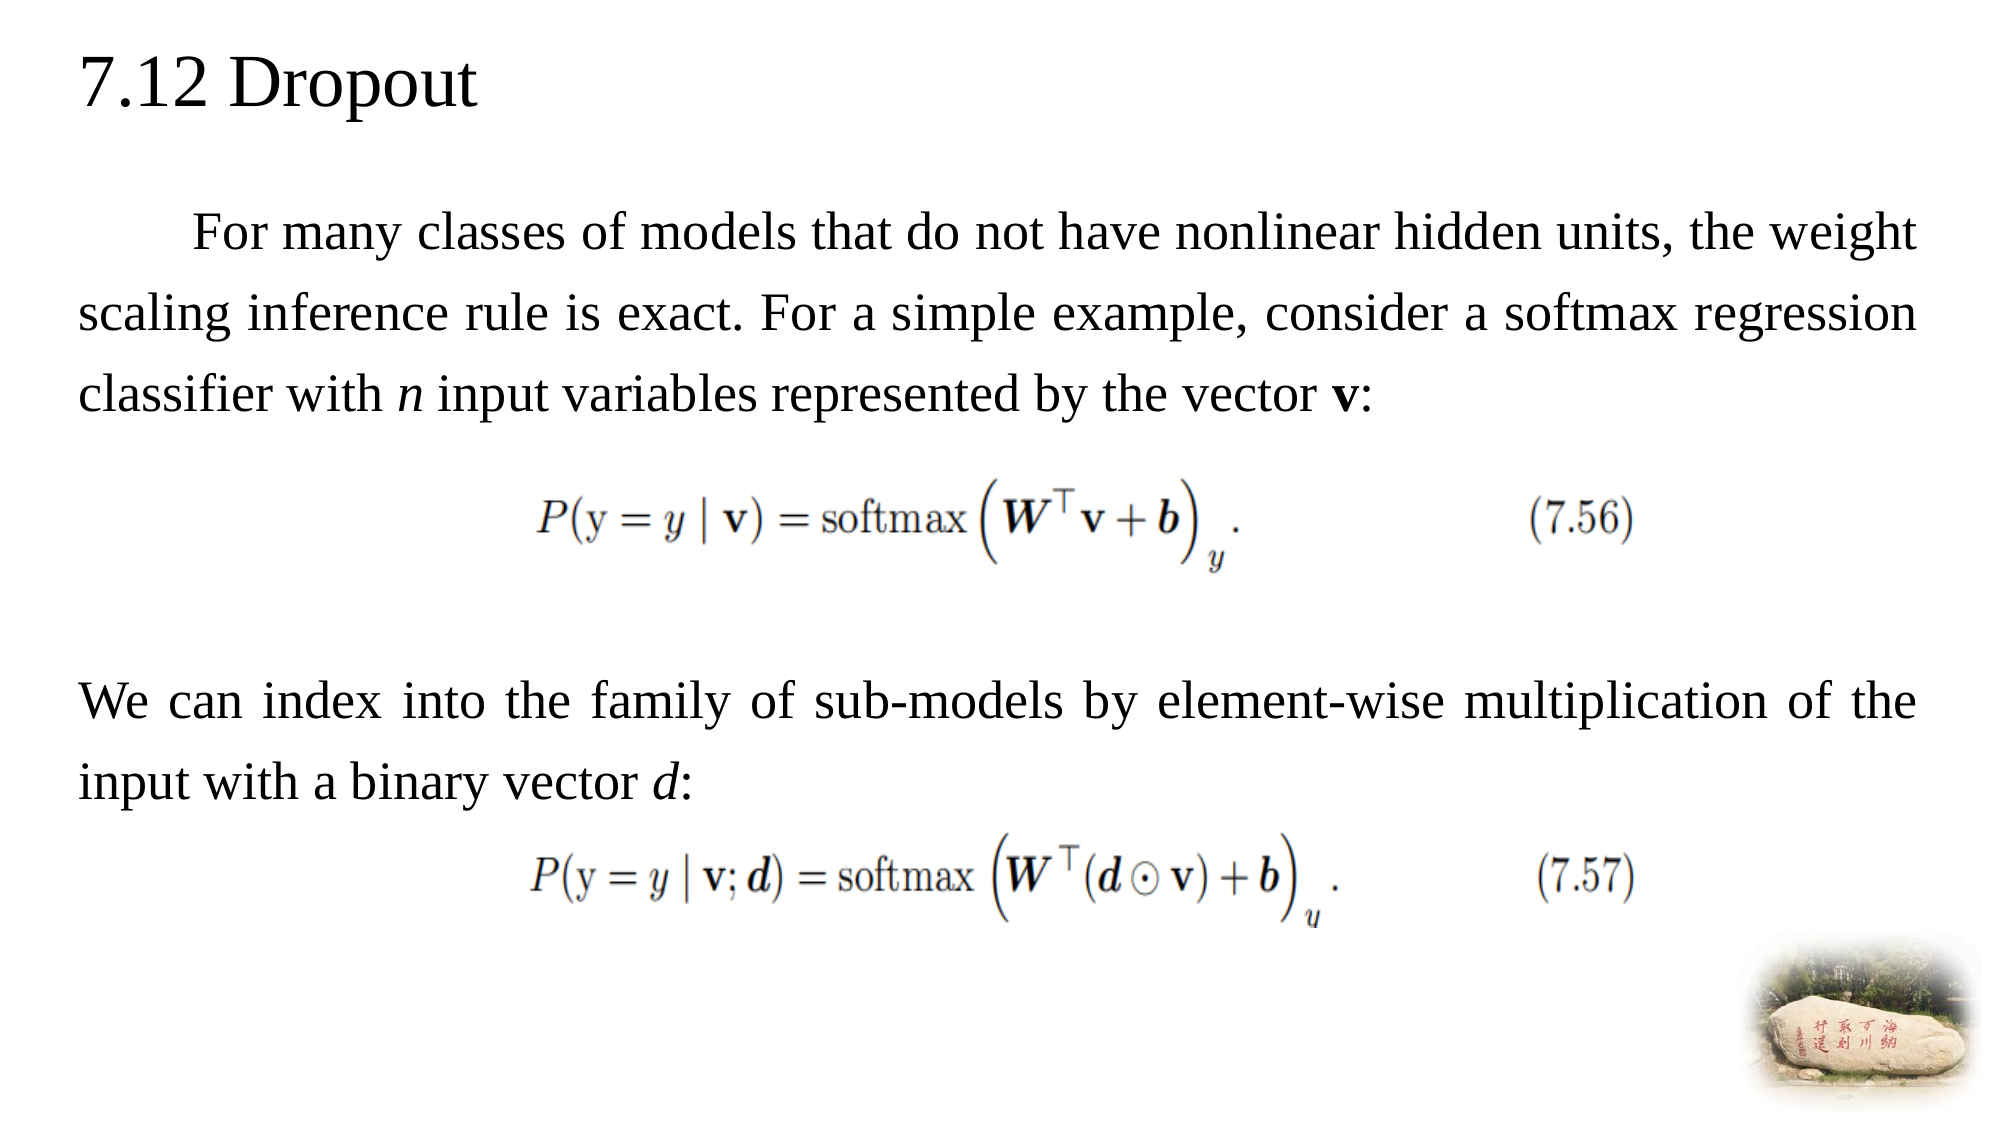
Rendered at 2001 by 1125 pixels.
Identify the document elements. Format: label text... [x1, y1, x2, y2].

picture [523, 812, 1651, 928]
picture [1740, 927, 1985, 1112]
title 7.12 Dropout [63, 21, 1936, 142]
picture [450, 455, 1651, 591]
list For many classes of models that do not have nonlinear hidden units, the weight scaling inference rule is exact. For a simple example, consider a softmax regression classifier with n input variables represented by the vector v: We can index into the family of sub-models by element-wise multiplication of the input with a binary vector d: [63, 171, 1936, 1014]
